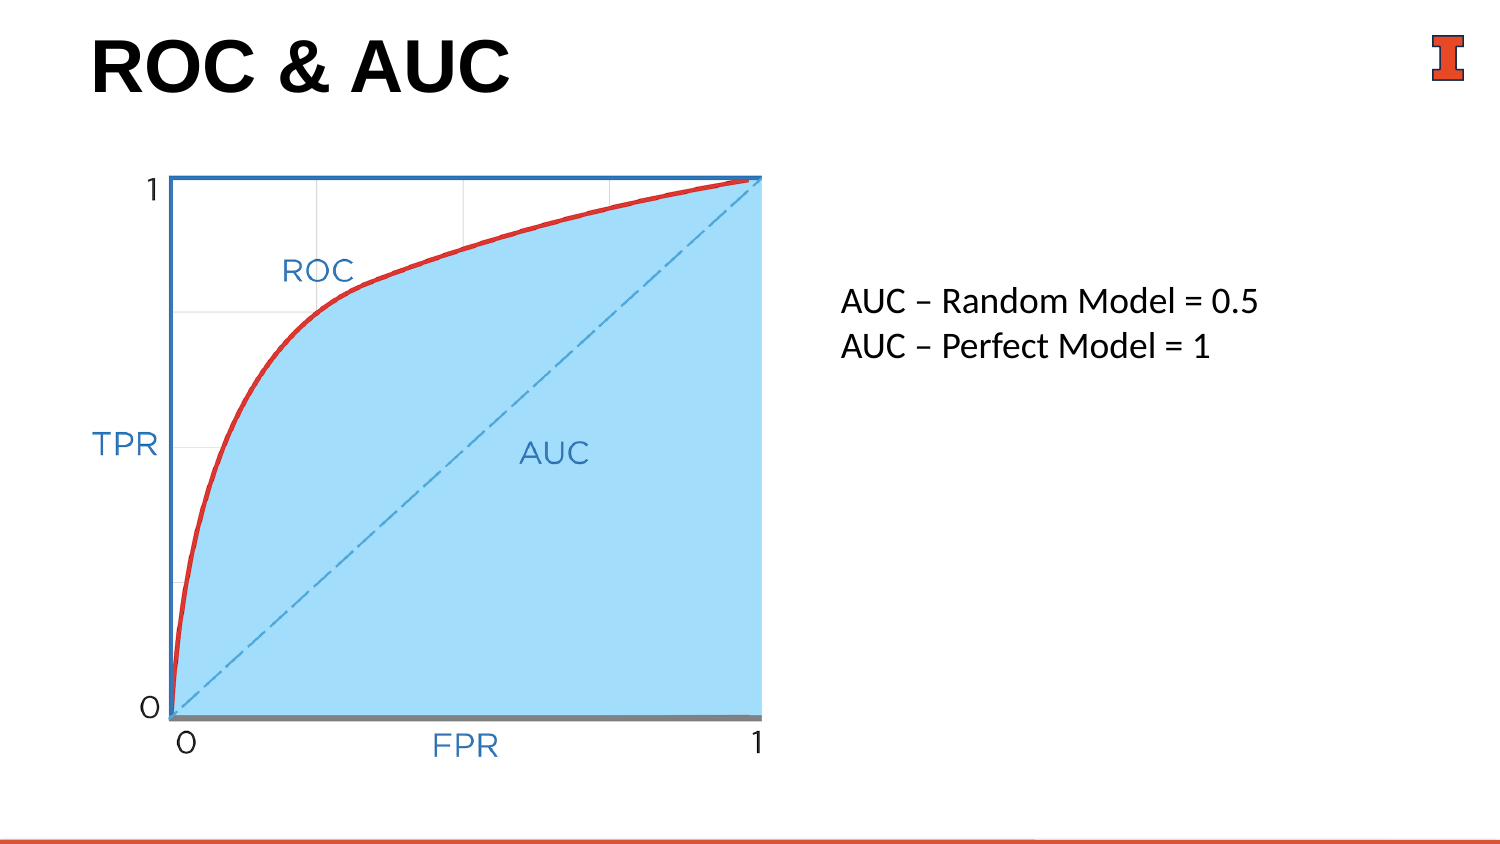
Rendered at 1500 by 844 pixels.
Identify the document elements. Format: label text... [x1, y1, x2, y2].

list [74, 110, 812, 779]
picture [1432, 35, 1464, 81]
text_box AUC – Random Model = 0.5 AUC – Perfect Model = 1 [826, 268, 1275, 373]
title ROC & AUC [75, 10, 1404, 128]
